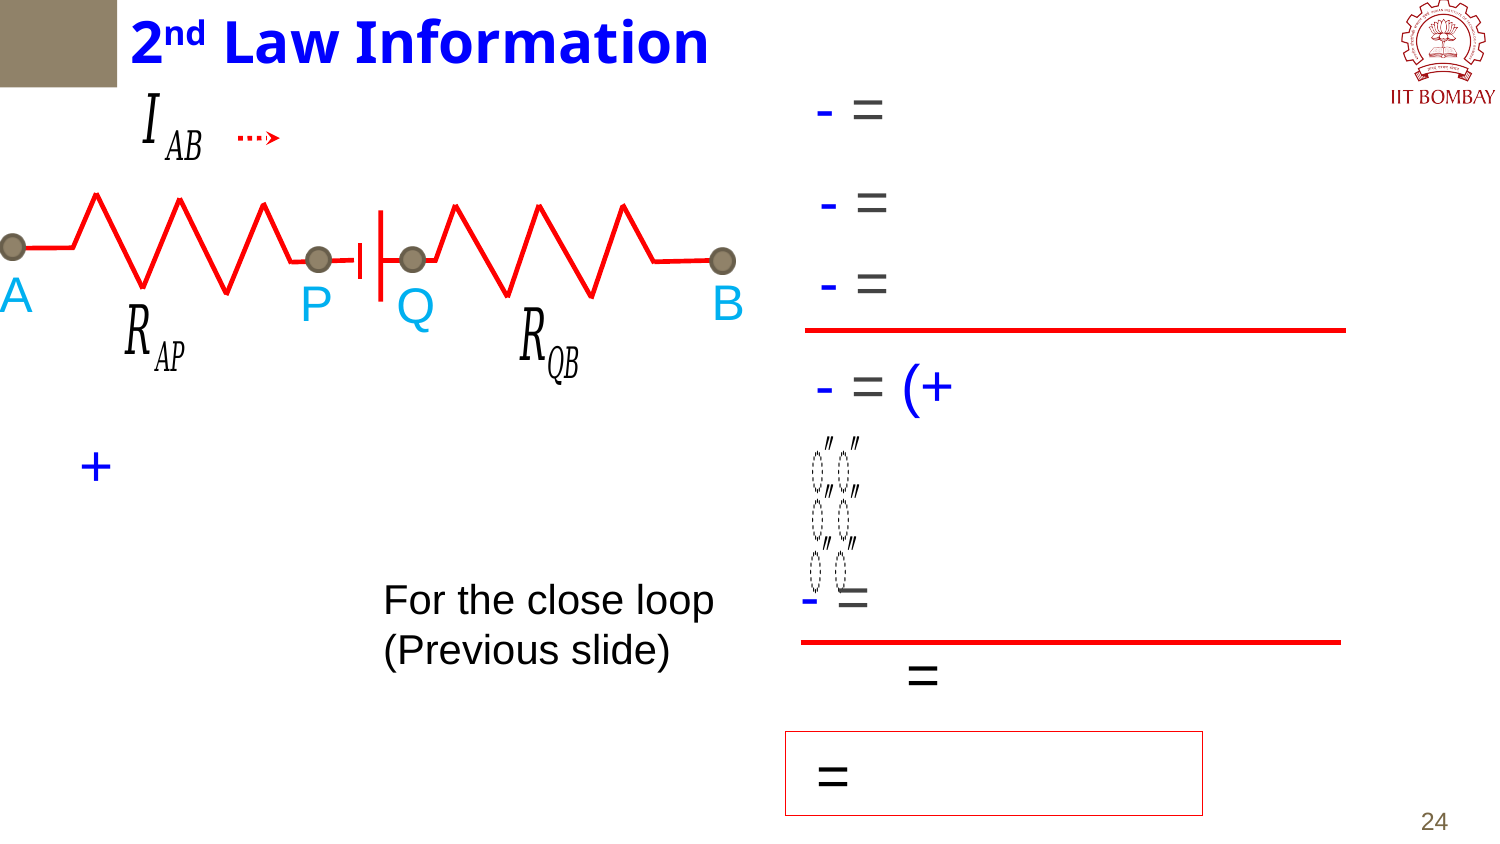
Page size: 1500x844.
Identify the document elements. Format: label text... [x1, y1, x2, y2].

text_box 24 [1406, 798, 1500, 843]
picture [709, 246, 736, 275]
text_box A [0, 294, 48, 330]
picture [398, 245, 426, 274]
text_box For the close loop (Previous slide) [368, 565, 731, 680]
text_box P [285, 301, 349, 339]
text_box [0, 0, 118, 88]
text_box B [696, 263, 760, 338]
picture [0, 232, 26, 261]
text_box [5, 197, 355, 293]
text_box 2nd Law Information [118, 0, 726, 83]
picture [304, 245, 332, 274]
text_box Q [381, 308, 451, 341]
picture [1390, 0, 1496, 104]
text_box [381, 204, 724, 299]
